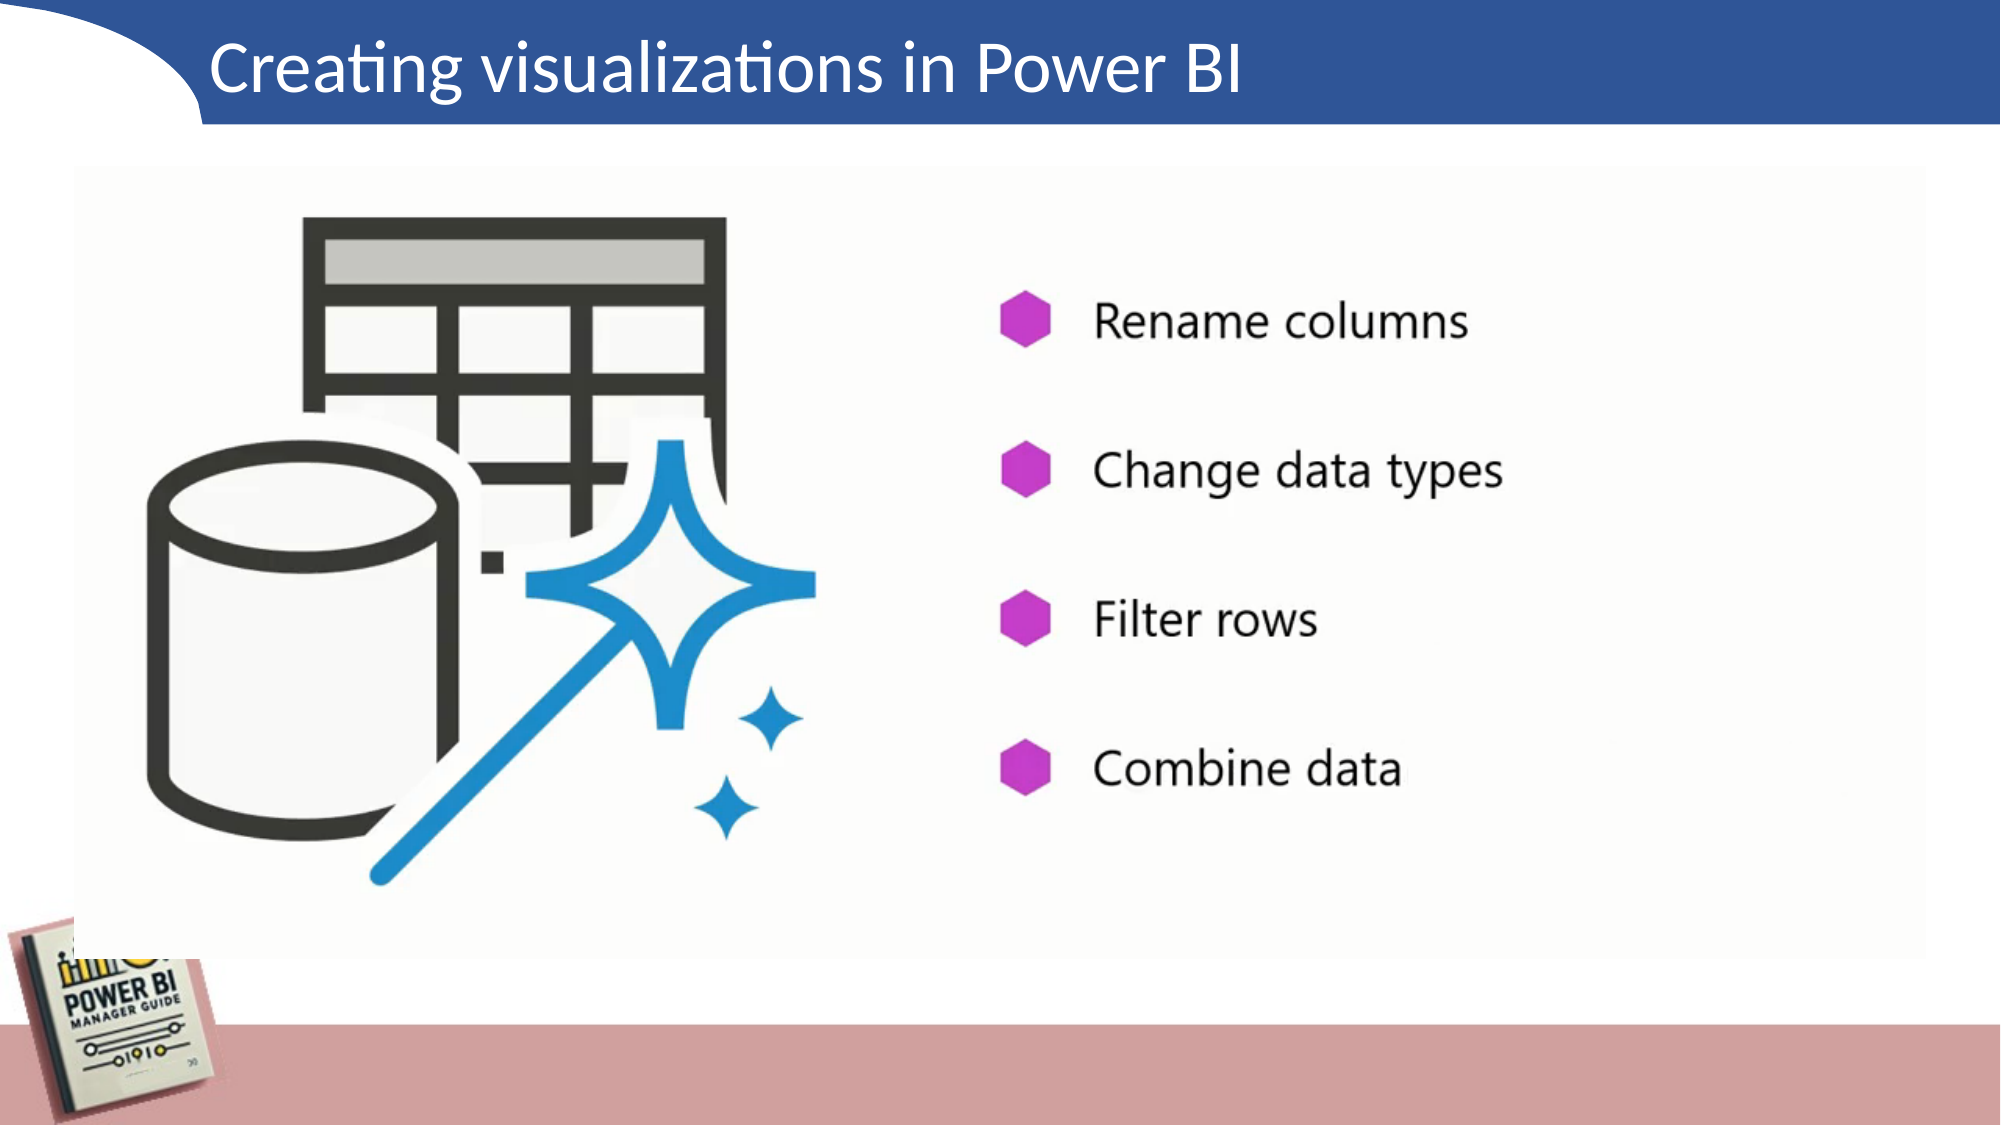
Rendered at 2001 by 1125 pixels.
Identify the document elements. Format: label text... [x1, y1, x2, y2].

picture [0, 0, 2001, 1125]
text_box Creating visualizations in Power BI [0, 0, 2000, 126]
